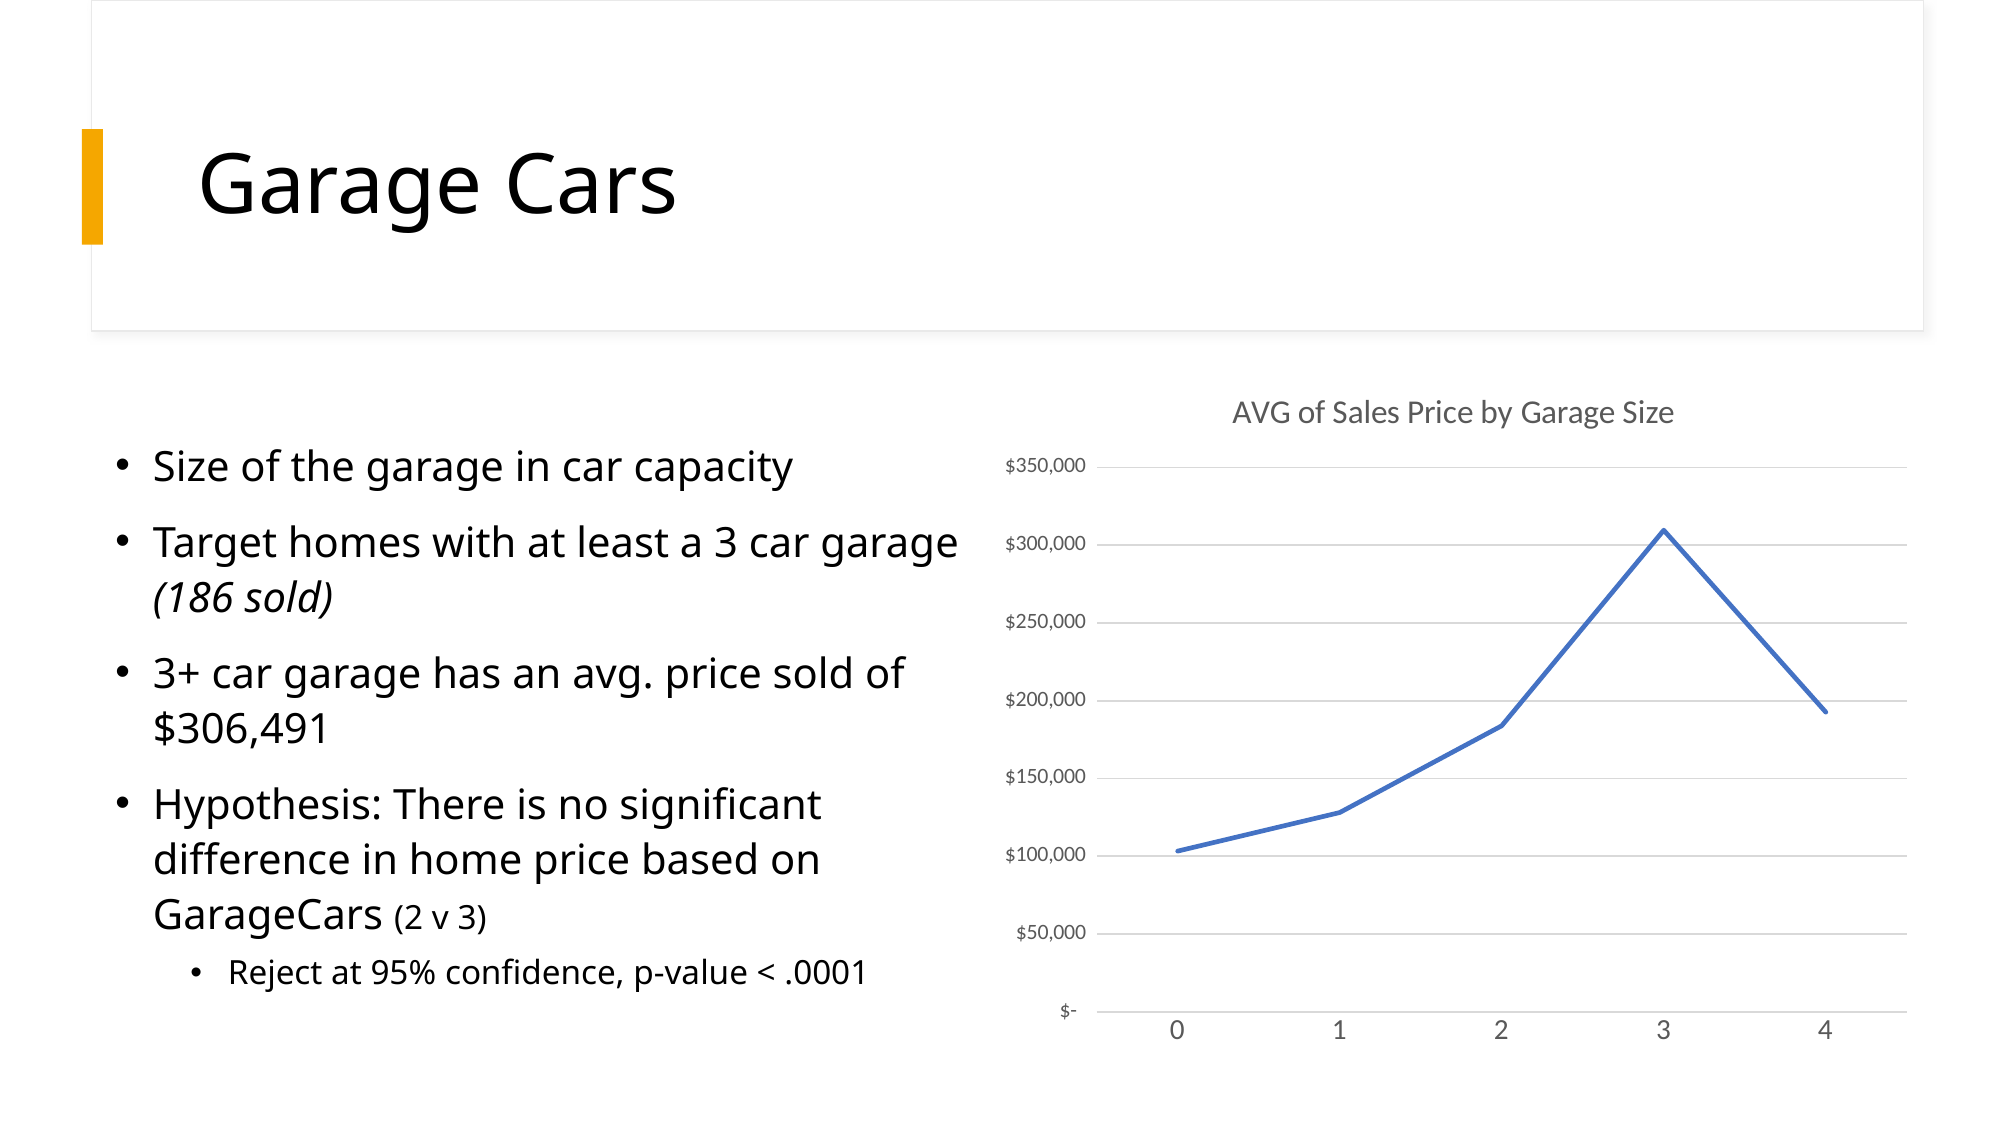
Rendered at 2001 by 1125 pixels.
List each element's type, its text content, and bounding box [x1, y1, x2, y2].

title Garage Cars [183, 90, 1851, 284]
chart [981, 367, 1926, 1062]
text_box Size of the garage in car capacity Target homes with at least a 3 car garage (186 sold) 3+ car garage has an avg. price sold of $306,491 Hypothesis: There is no significant difference in home price based on GarageCars (2 v 3) Reject at 95% confidence, p-value < .0001 [100, 427, 981, 1035]
